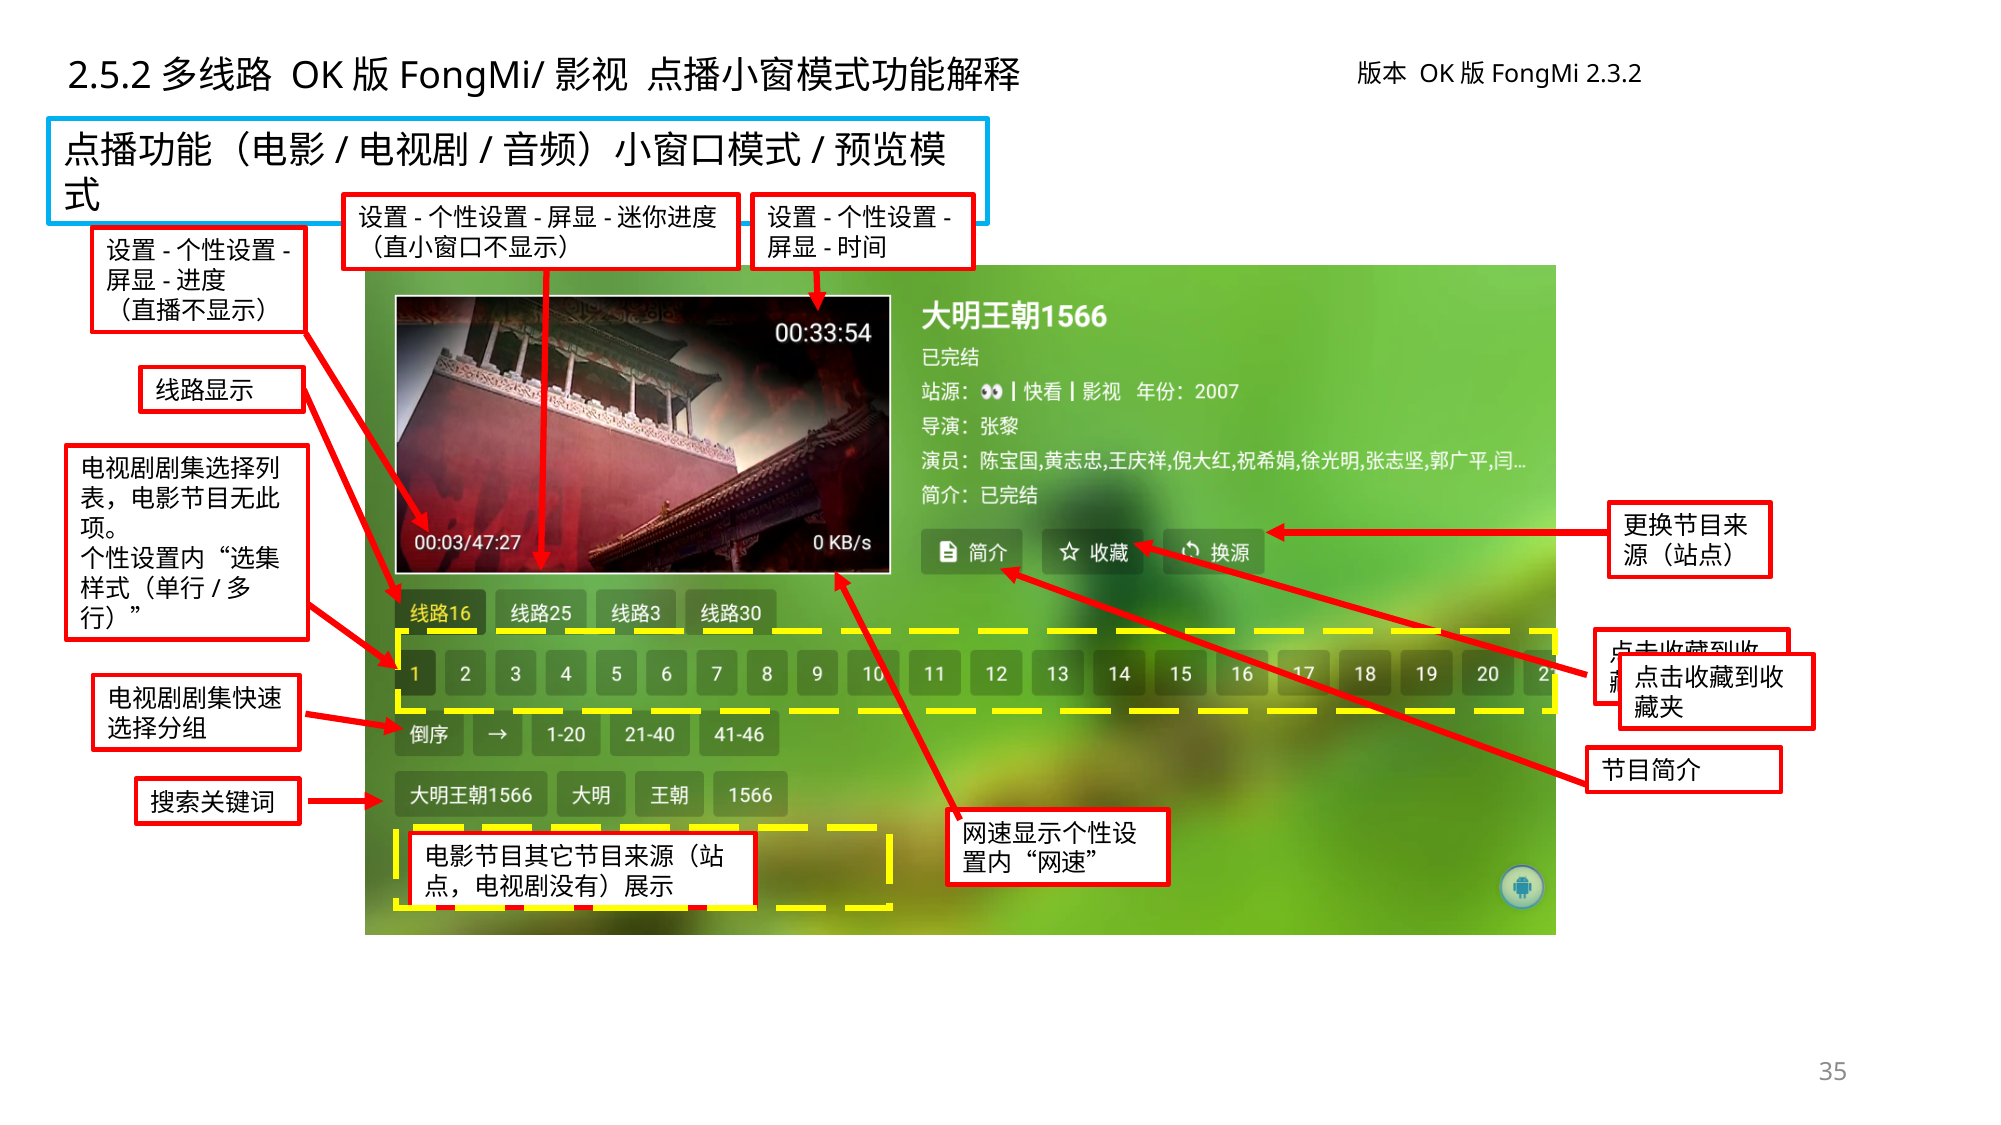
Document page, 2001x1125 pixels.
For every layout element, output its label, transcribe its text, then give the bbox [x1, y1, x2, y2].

text_box 更换节目来源（站点） [1609, 502, 1771, 577]
text_box 点播功能（电影/电视剧/音频）小窗口模式/预览模式 [48, 118, 988, 224]
text_box 节目简介 [1587, 747, 1781, 792]
text_box 点击收藏到收藏夹 [1602, 629, 1789, 704]
text_box 设置-个性设置-屏显-迷你进度 （直小窗口不显示） [343, 194, 739, 270]
slide_number 35 [1412, 1042, 1863, 1103]
text_box 设置-个性设置-屏显-进度 （直播不显示） [91, 227, 306, 333]
title 2.5.2多线路 OK版FongMi/影视 点播小窗模式功能解释 [52, 38, 1180, 115]
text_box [305, 333, 429, 533]
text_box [540, 270, 547, 571]
text_box 线路显示 [140, 367, 304, 412]
text_box 点击收藏到收藏夹 [1619, 654, 1814, 729]
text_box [834, 570, 961, 820]
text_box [303, 389, 401, 605]
text_box 版本 OK版FongMi 2.3.2 [1343, 49, 1893, 95]
text_box 电视剧剧集选择列表，电影节目无此项。 个性设置内“选集样式（单行/多行）” [65, 445, 307, 640]
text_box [999, 568, 1602, 791]
picture [365, 265, 1556, 935]
text_box 电视剧剧集快速选择分组 [92, 674, 300, 750]
text_box 搜索关键词 [135, 778, 300, 824]
text_box 设置-个性设置-屏显-时间 [752, 194, 974, 265]
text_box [305, 713, 404, 729]
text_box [1132, 543, 1588, 568]
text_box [307, 605, 398, 670]
